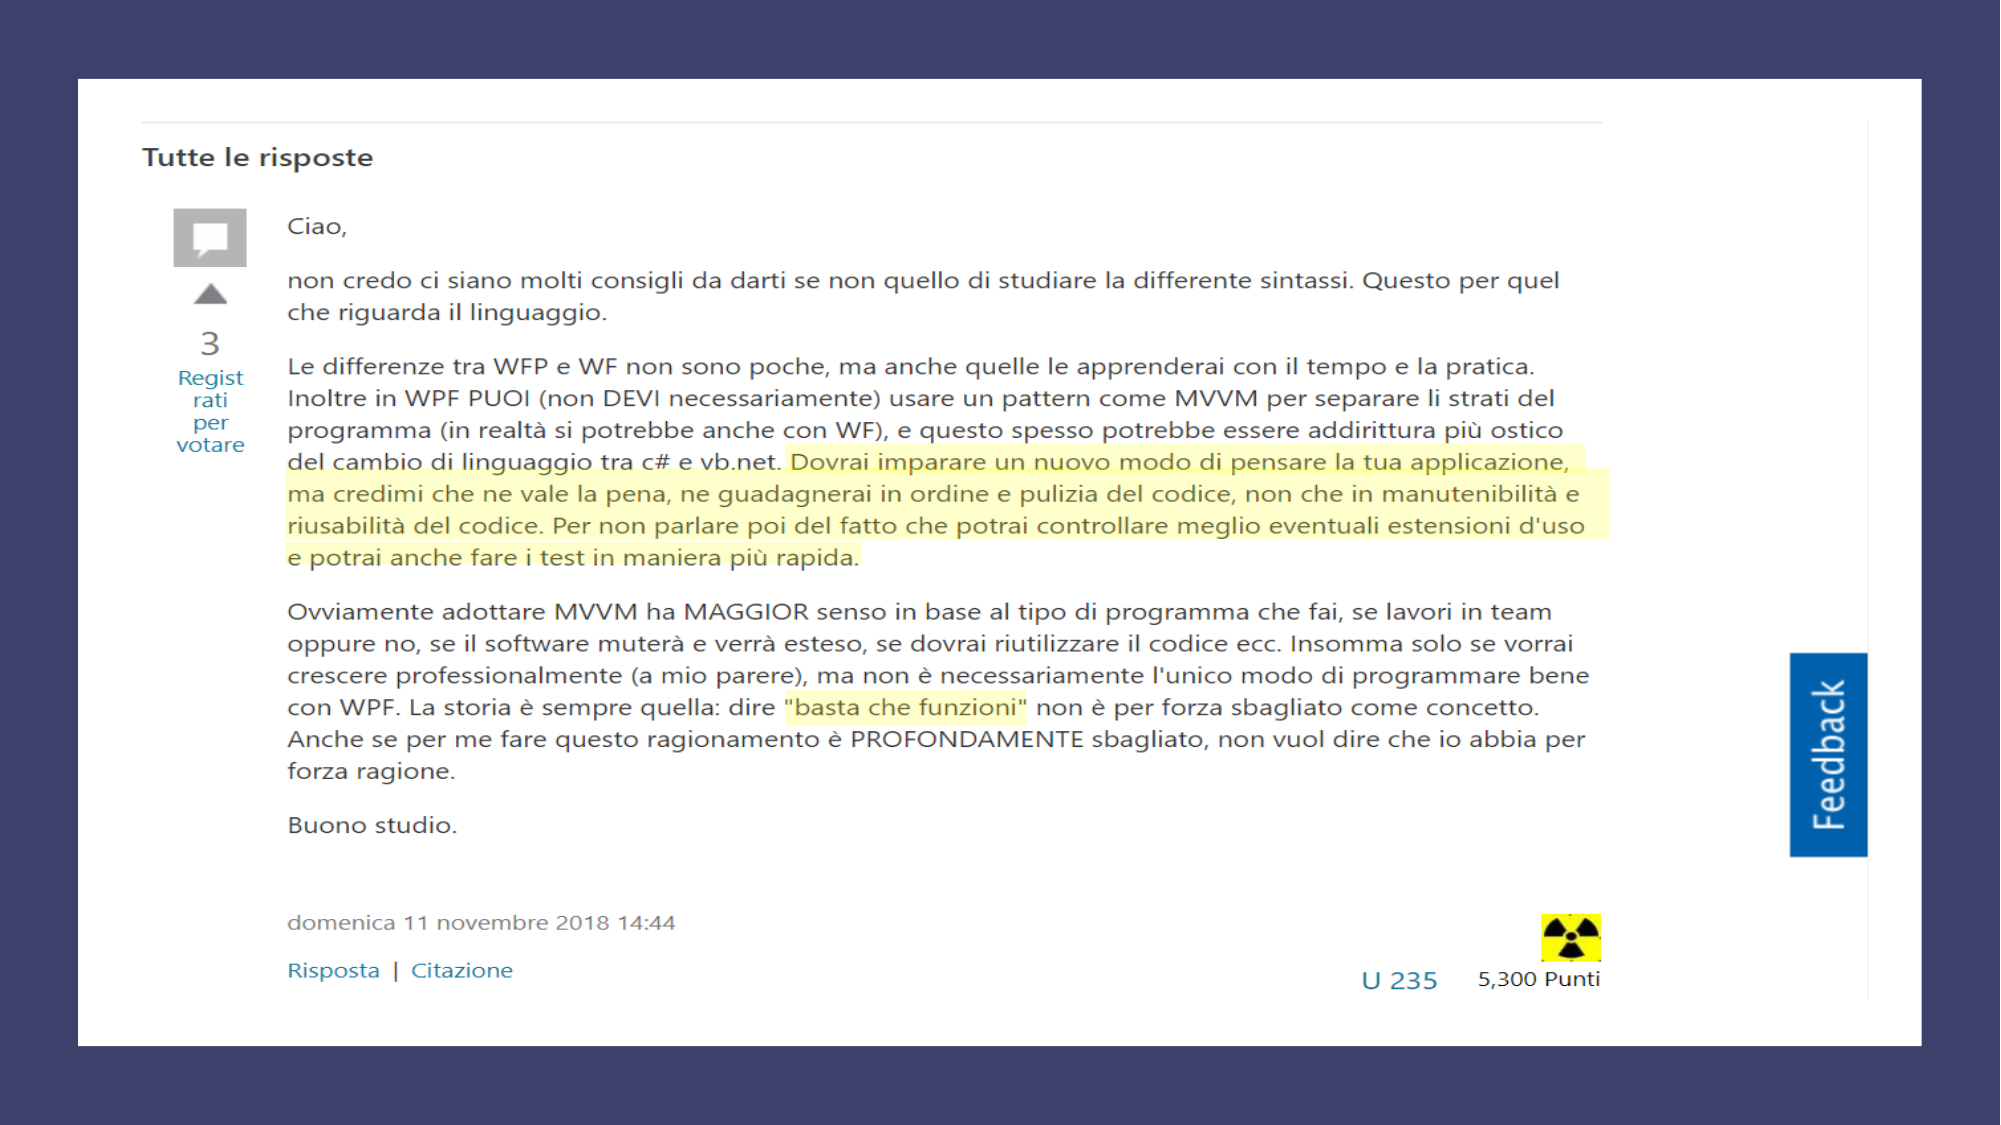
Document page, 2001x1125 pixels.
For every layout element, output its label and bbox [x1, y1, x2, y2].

picture [117, 118, 1869, 1000]
text_box [0, 0, 2000, 1125]
text_box [77, 78, 1923, 1047]
